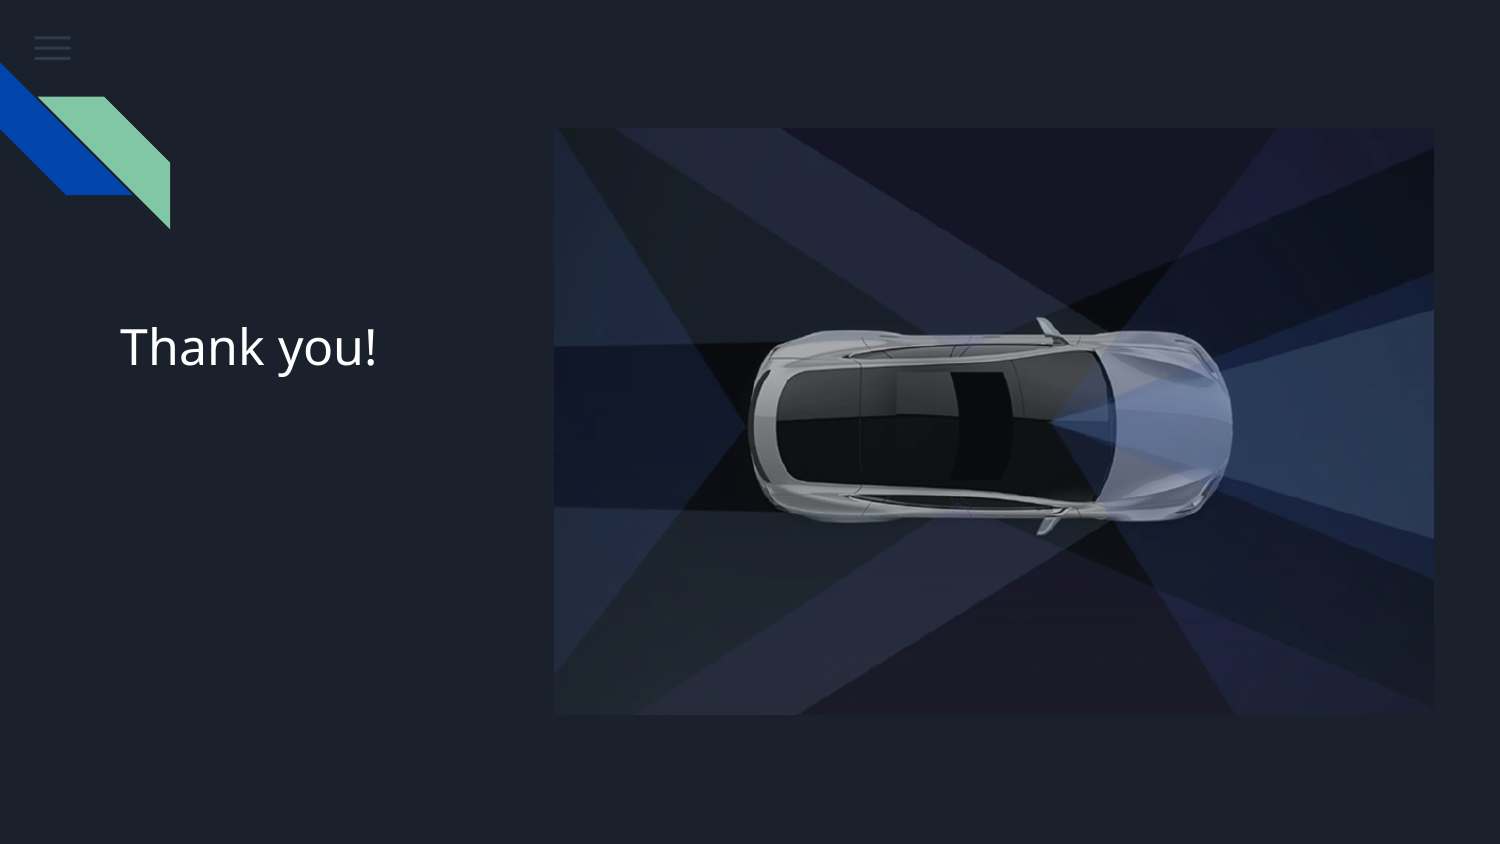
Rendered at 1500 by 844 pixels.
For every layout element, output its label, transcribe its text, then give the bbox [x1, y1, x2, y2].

picture [554, 128, 1434, 716]
title Thank you! [105, 300, 549, 415]
